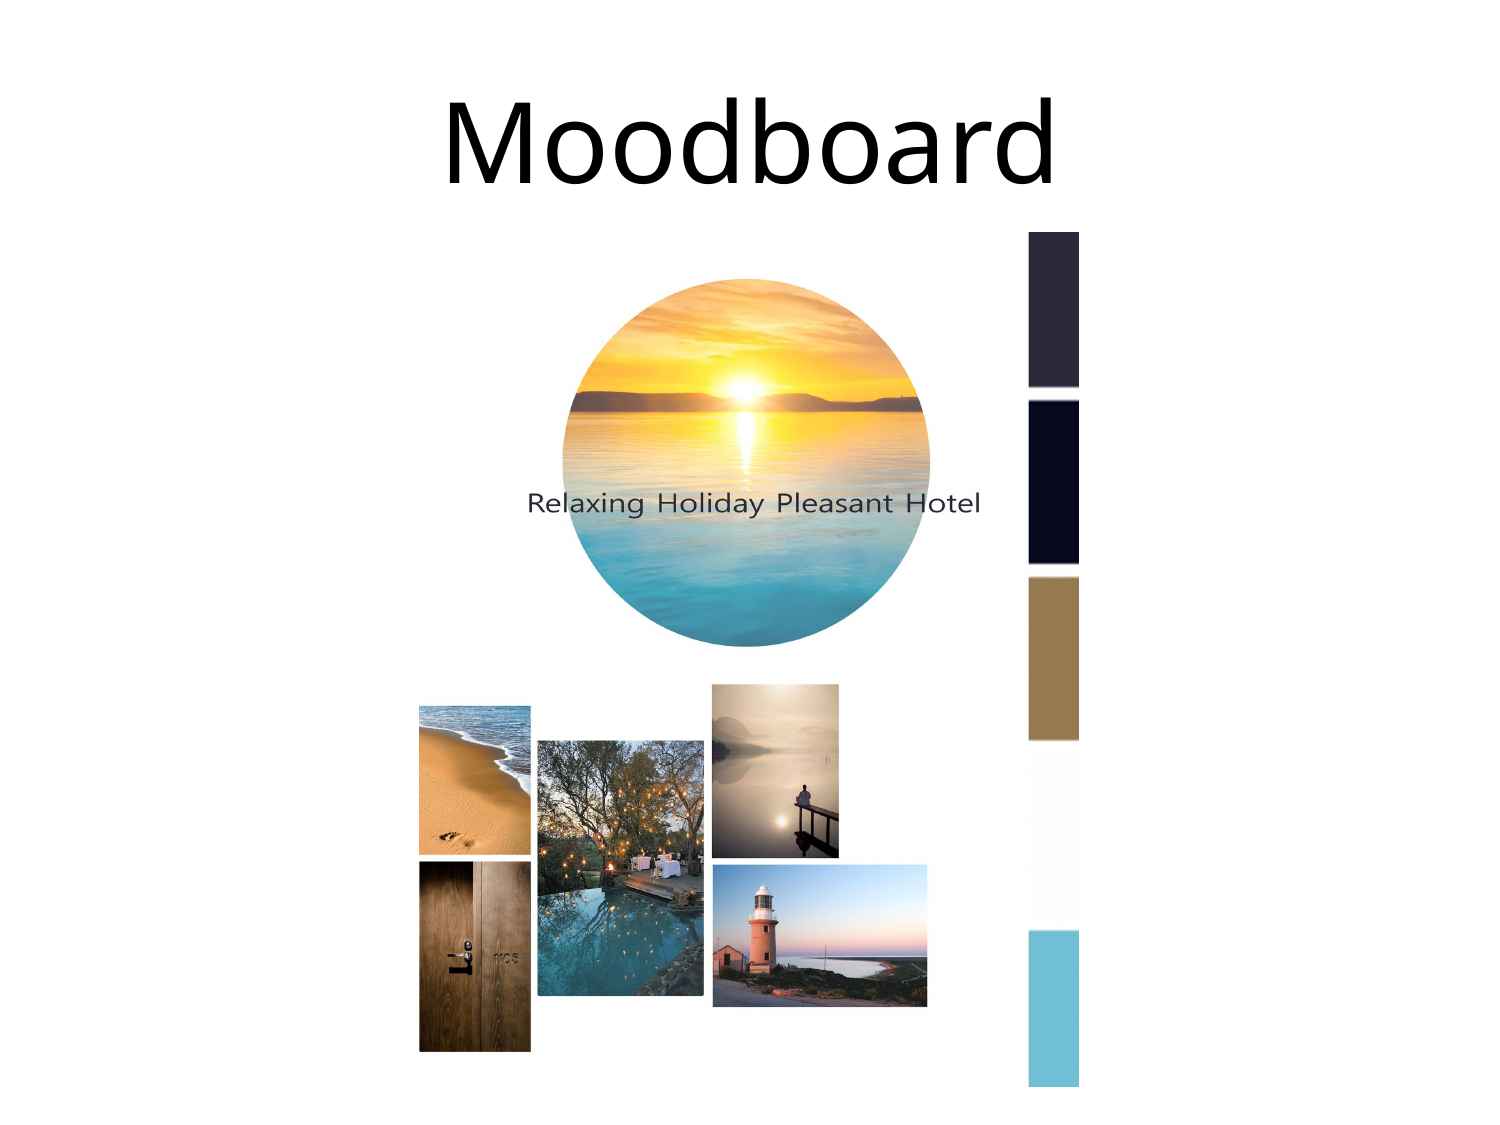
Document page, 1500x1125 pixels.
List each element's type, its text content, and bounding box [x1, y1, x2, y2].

picture [418, 232, 1080, 1087]
title Moodboard [75, 45, 1425, 233]
